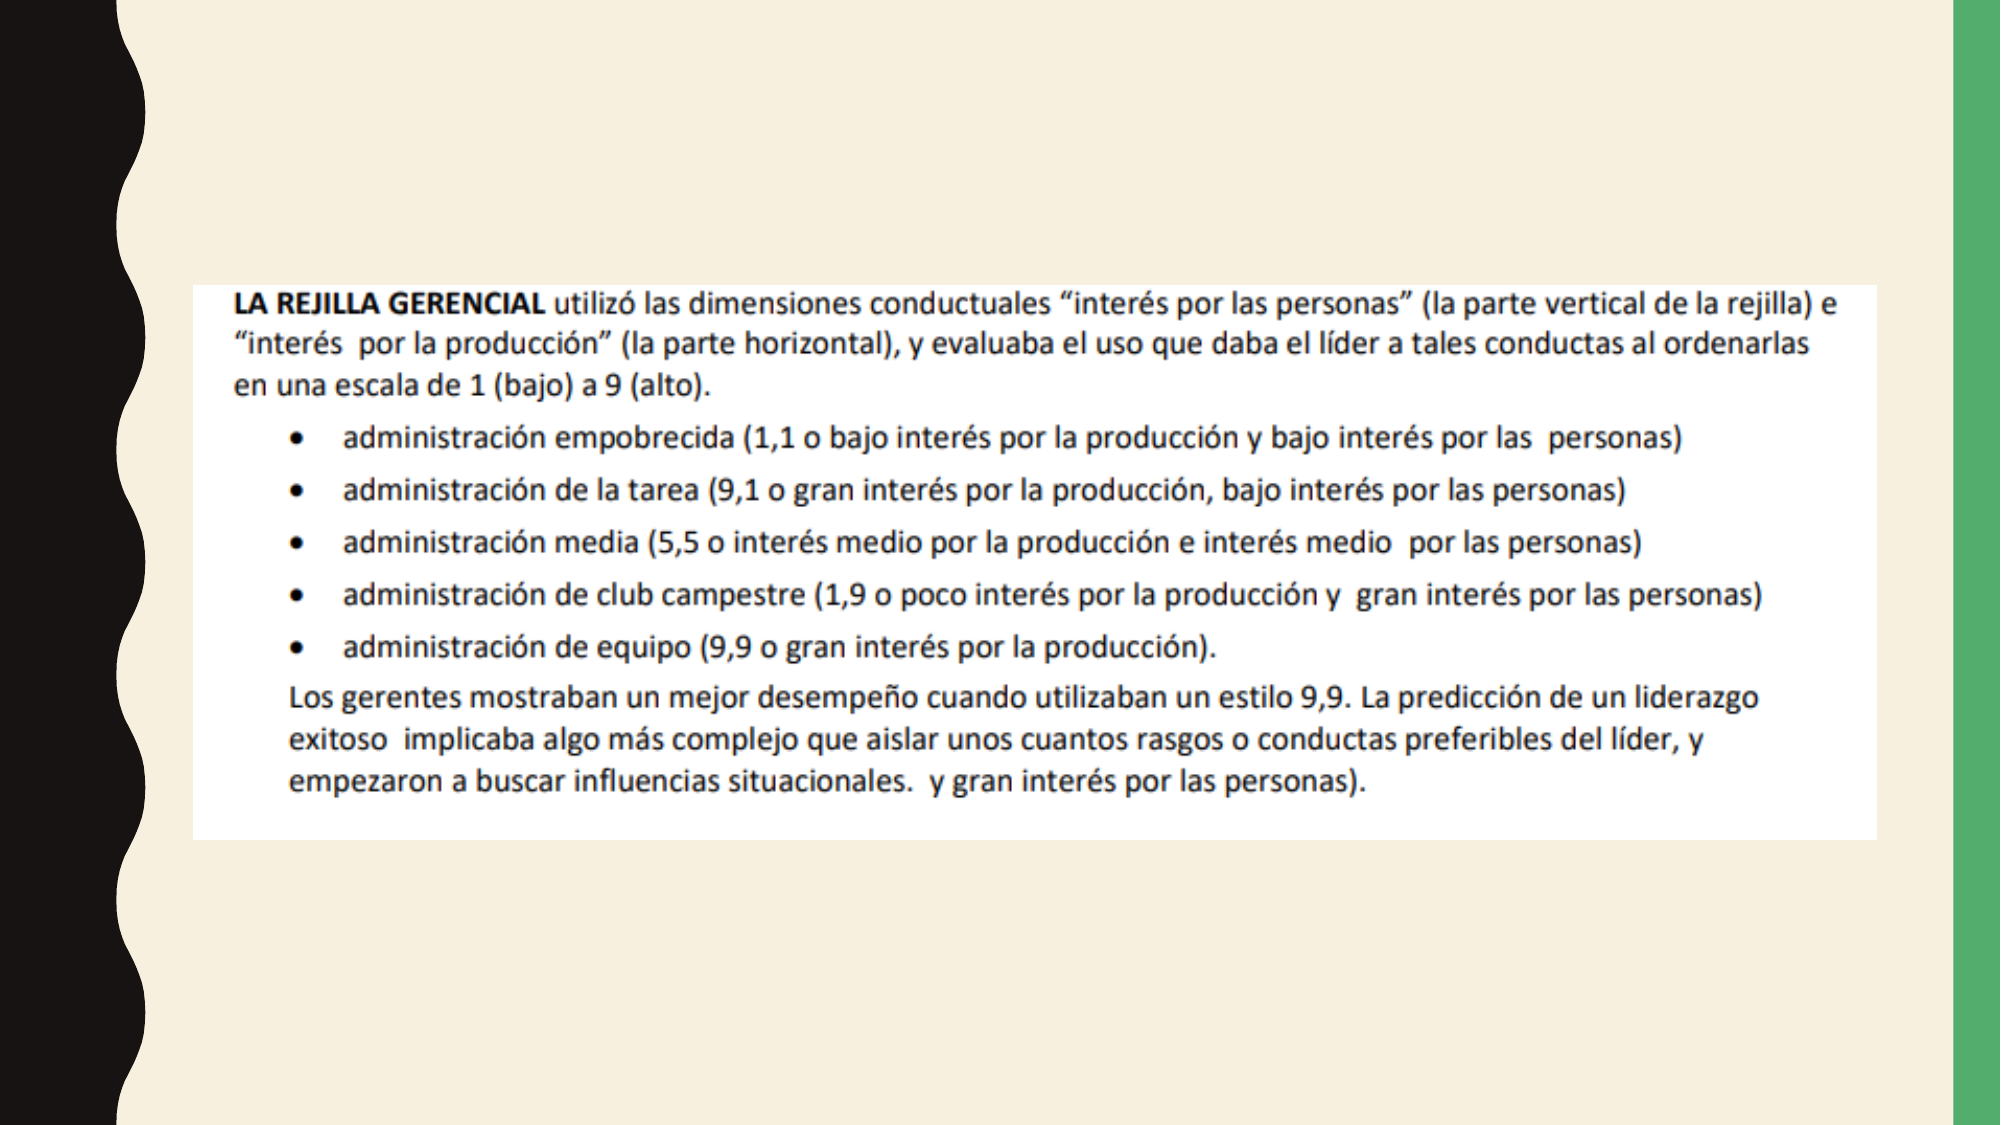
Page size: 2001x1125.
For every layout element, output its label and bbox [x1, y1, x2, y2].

list [193, 285, 1877, 840]
